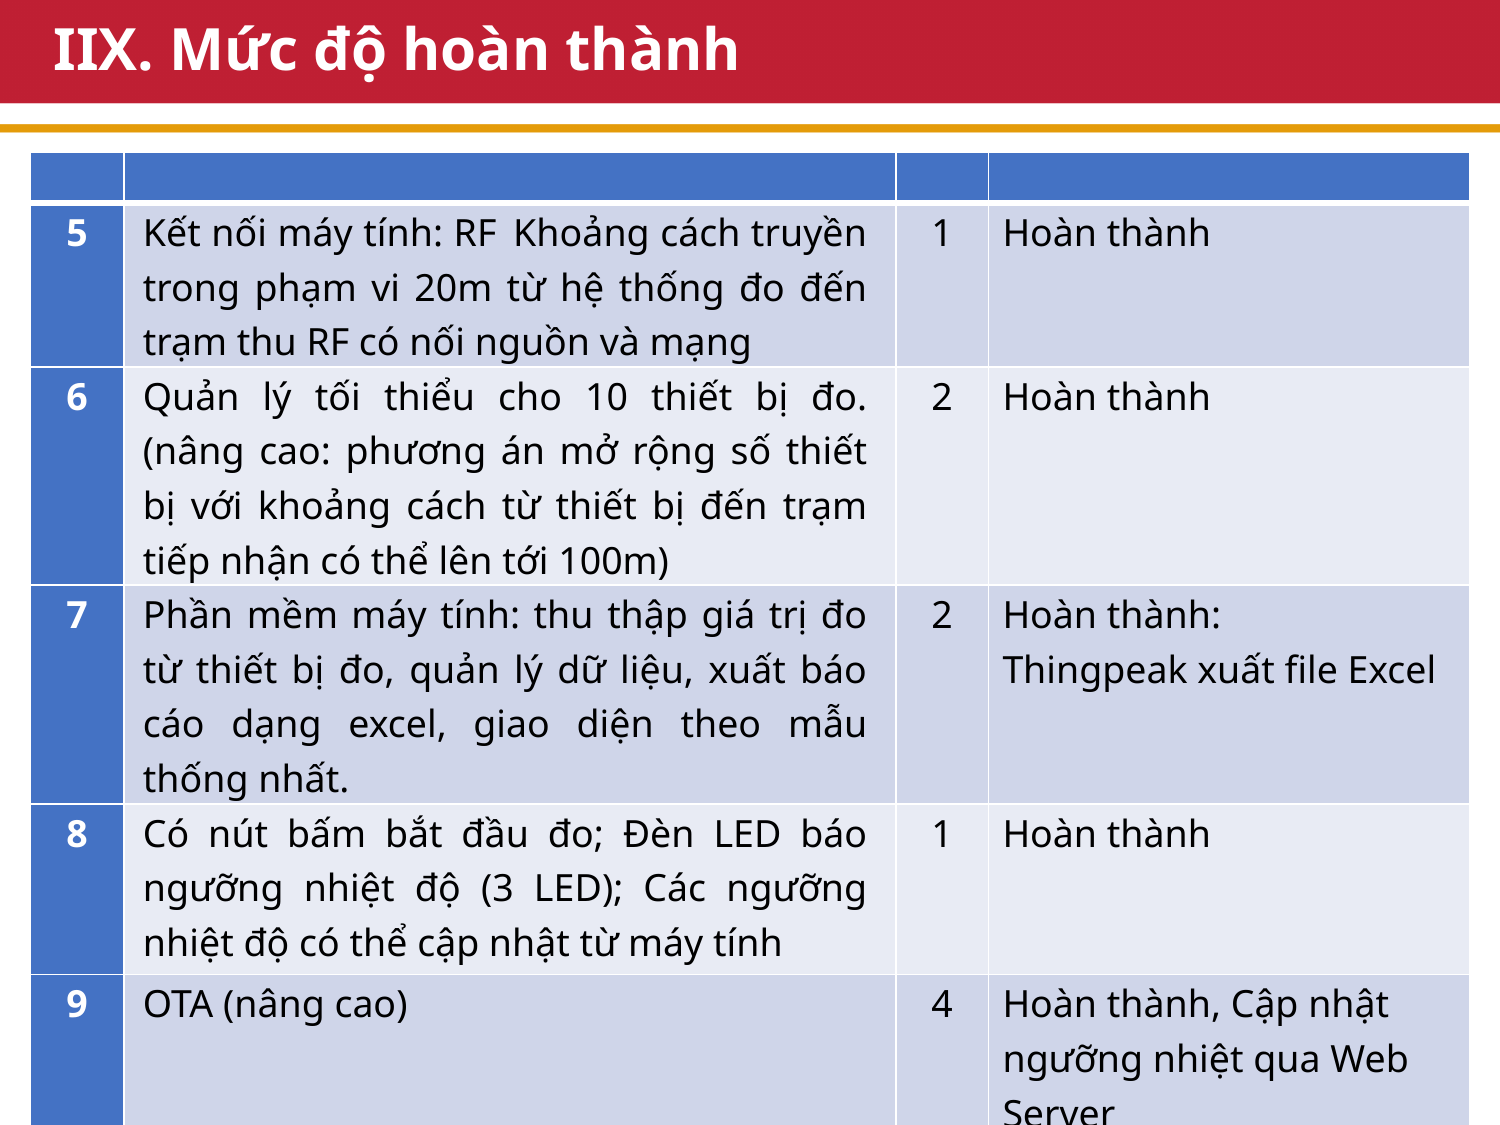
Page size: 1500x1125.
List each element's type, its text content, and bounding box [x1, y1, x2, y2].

table_cell Hoàn thành, Cập nhật ngưỡng nhiệt qua Web Server [989, 975, 1469, 1125]
table_header [125, 153, 895, 200]
title IIX. Mức độ hoàn thành [38, 12, 1462, 87]
table_cell Hoàn thành [989, 206, 1469, 366]
table_cell 2 [897, 586, 988, 803]
table_cell Phần mềm máy tính: thu thập giá trị đo từ thiết bị đo, quản lý dữ liệu, xuất báo cáo dạng excel, giao diện theo mẫu thống nhất. [125, 586, 895, 803]
table_header [897, 153, 988, 200]
table_cell 8 [31, 805, 123, 974]
table_cell Quản lý tối thiểu cho 10 thiết bị đo. (nâng cao: phương án mở rộng số thiết bị với khoảng cách từ thiết bị đến trạm tiếp nhận có thể lên tới 100m) [125, 368, 895, 584]
table_cell 1 [897, 206, 988, 366]
table_cell 2 [897, 368, 988, 584]
table_cell Có nút bấm bắt đầu đo; Đèn LED báo ngưỡng nhiệt độ (3 LED); Các ngưỡng nhiệt độ có thể cập nhật từ máy tính [125, 805, 895, 974]
table_header [989, 153, 1469, 200]
table_cell 5 [31, 206, 123, 366]
table_cell Hoàn thành [989, 368, 1469, 584]
table_cell Hoàn thành [989, 805, 1469, 974]
table_cell 1 [897, 805, 988, 974]
table_cell Kết nối máy tính: RF Khoảng cách truyền trong phạm vi 20m từ hệ thống đo đến trạm thu RF có nối nguồn và mạng [125, 206, 895, 366]
picture [0, 0, 1500, 1125]
table_cell 7 [31, 586, 123, 803]
table_cell 6 [31, 368, 123, 584]
table_cell 4 [897, 975, 988, 1125]
table_cell 9 [31, 975, 123, 1125]
table_cell OTA (nâng cao) [125, 975, 895, 1125]
table_header [31, 153, 123, 200]
table_cell Hoàn thành: Thingpeak xuất file Excel [989, 586, 1469, 803]
